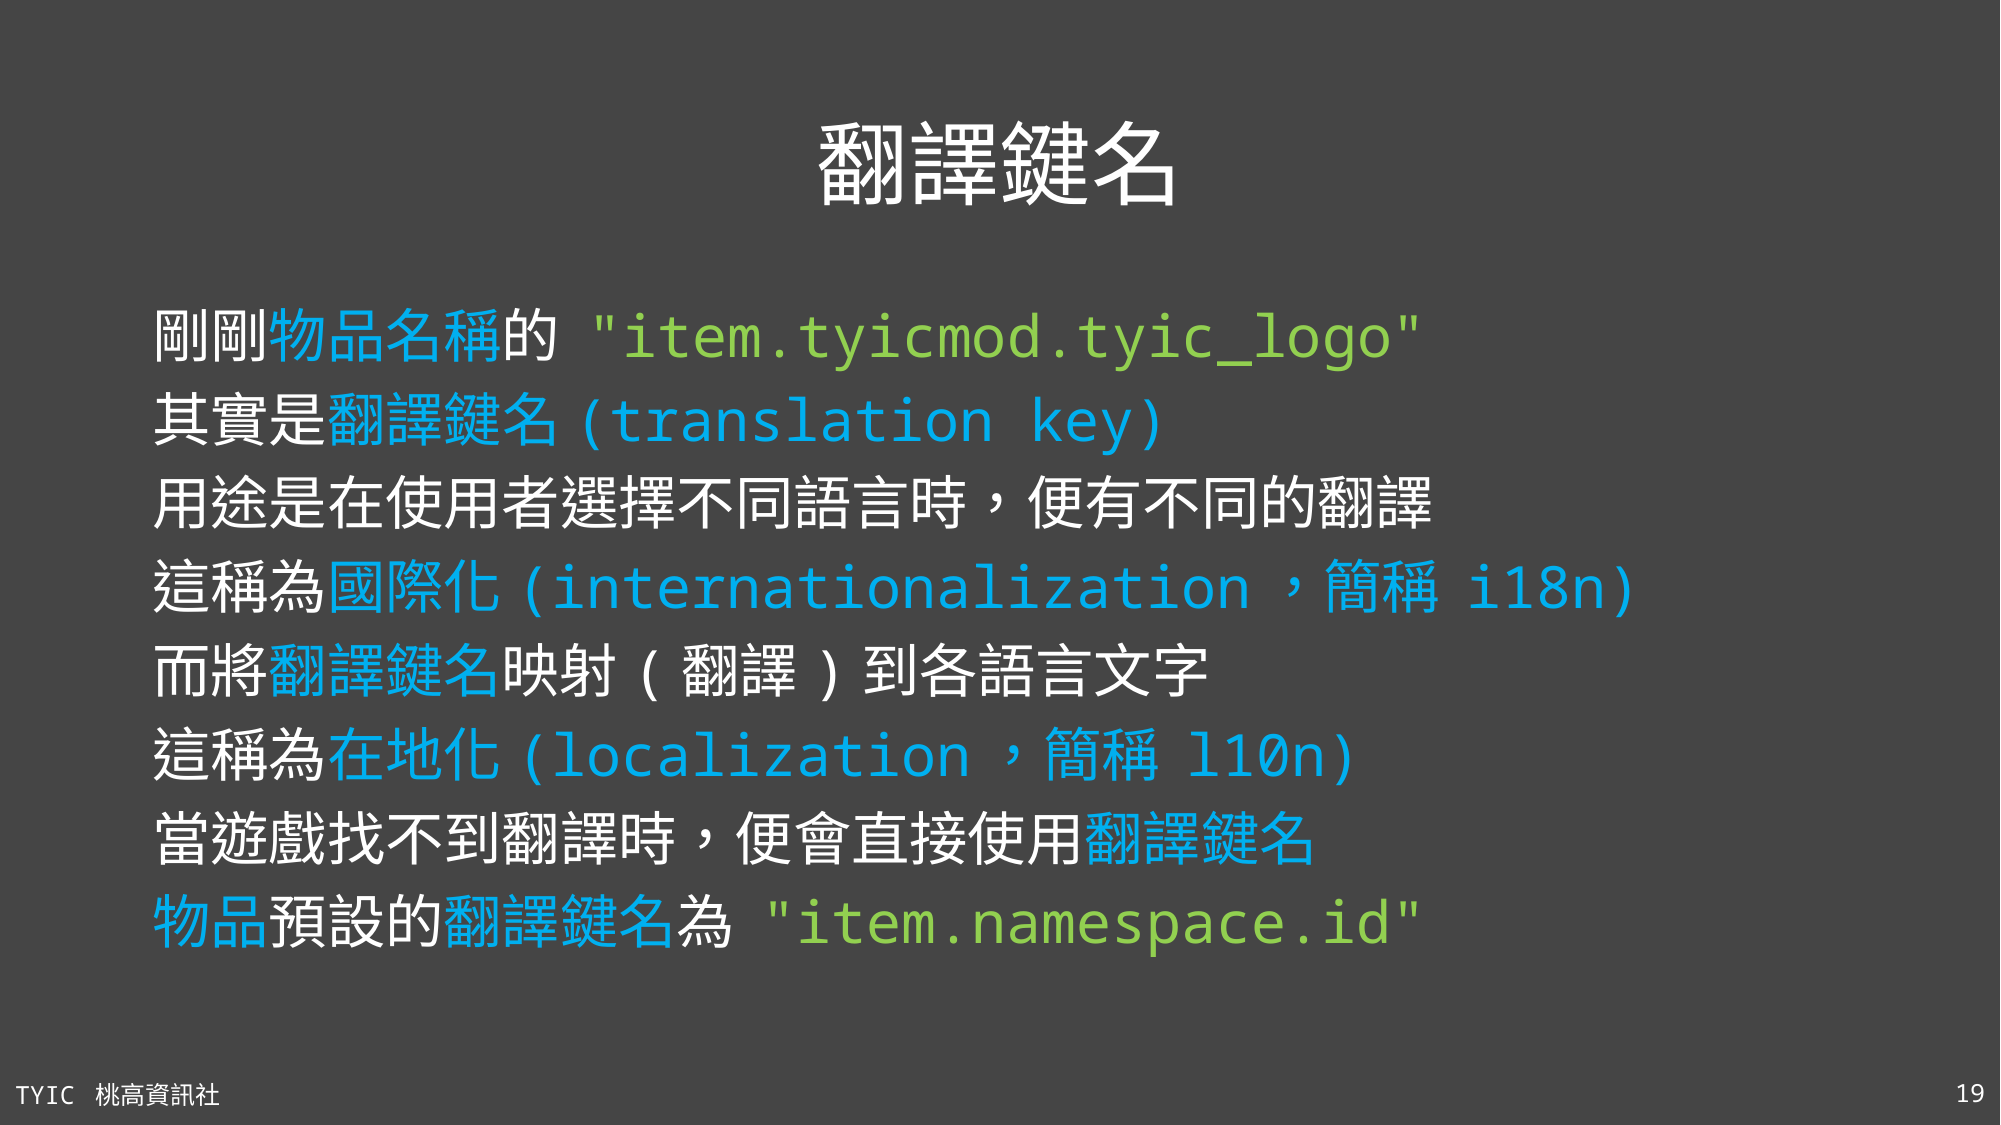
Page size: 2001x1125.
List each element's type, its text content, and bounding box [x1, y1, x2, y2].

title 翻譯鍵名 [137, 59, 1863, 278]
list 剛剛物品名稱的 "item.tyicmod.tyic_logo" 其實是翻譯鍵名(translation key) 用途是在使用者選擇不同語言時，便有不同的翻譯 這稱為國際化(internationalization，簡稱 i18n) 而將翻譯鍵名映射(翻譯)到各語言文字 這稱為在地化(localization，簡稱 l10n) 當遊戲找不到翻譯時，便會直接使用翻譯鍵名 物品預設的翻譯鍵名為 "item.namespace.id" [137, 299, 1863, 1014]
